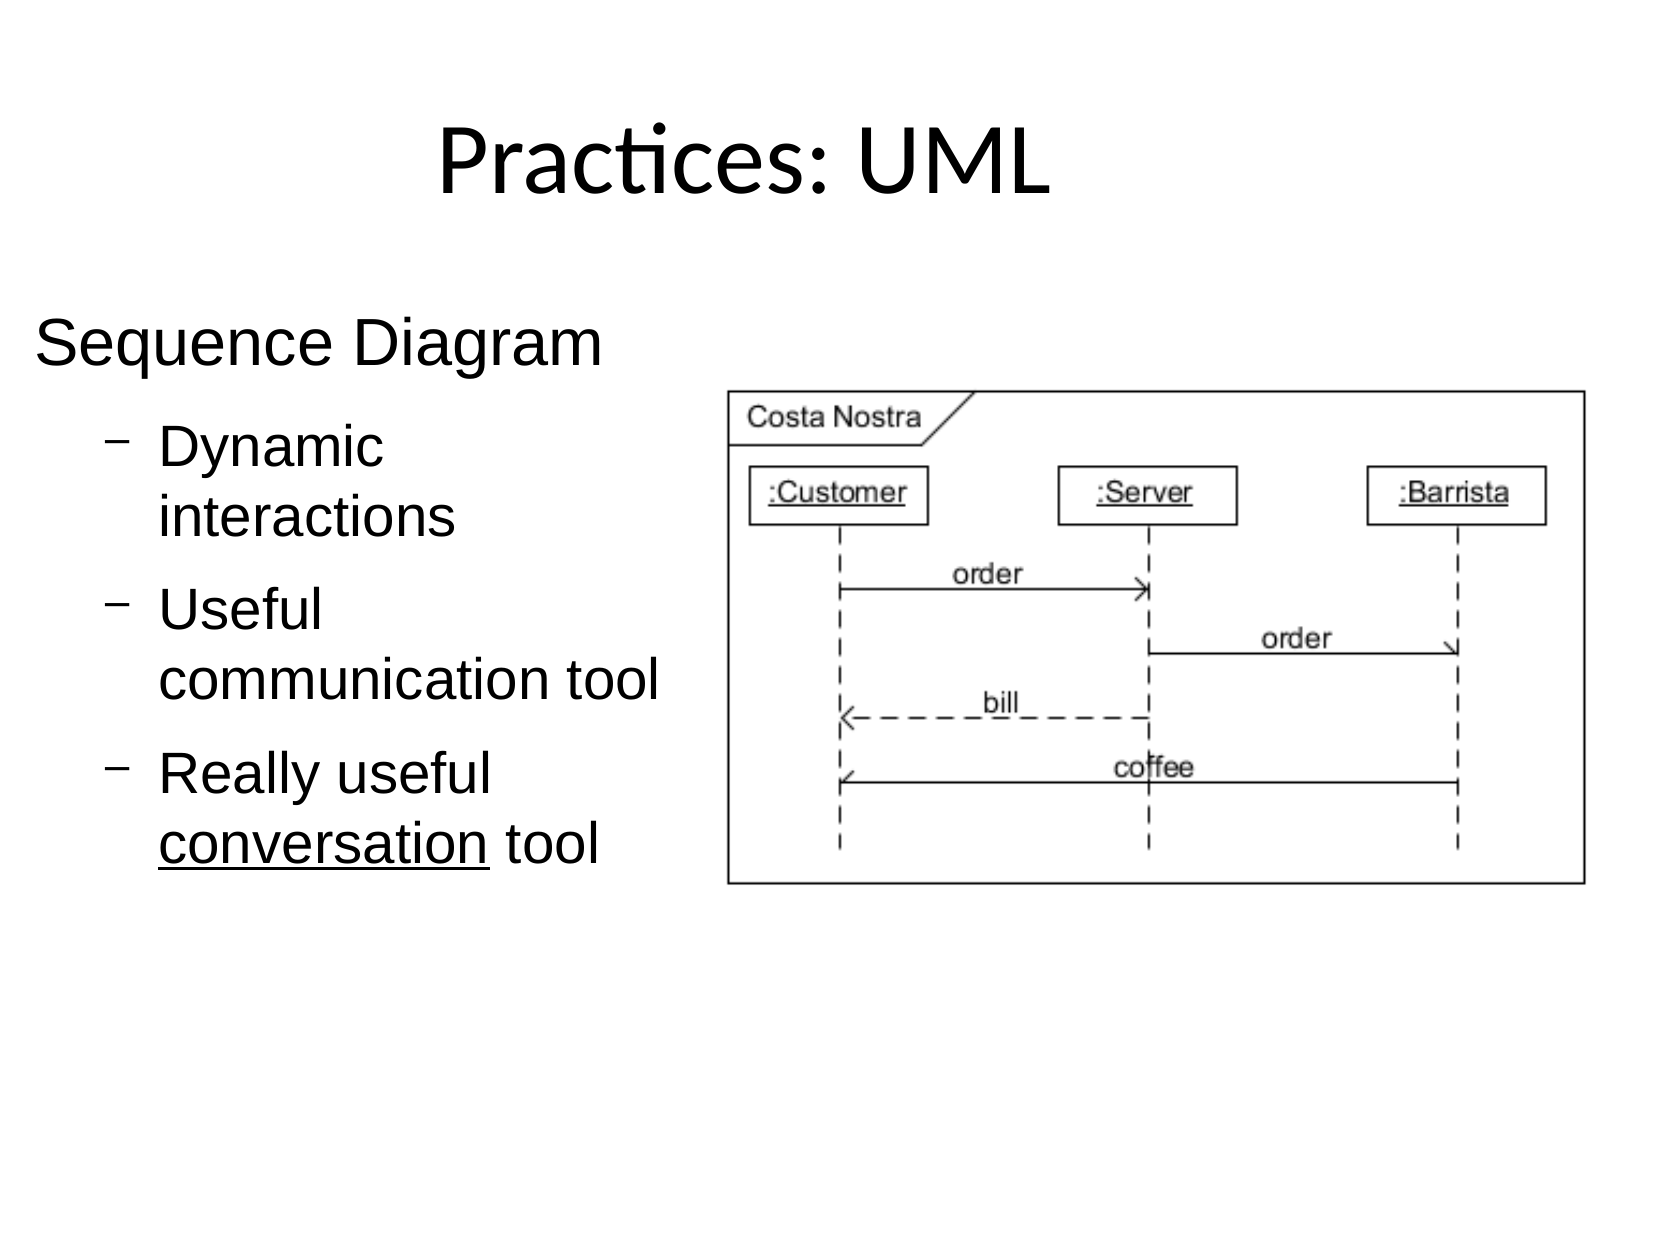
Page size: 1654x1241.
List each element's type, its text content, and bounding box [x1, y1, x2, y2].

list Sequence Diagram Dynamic interactions Useful communication tool Really useful conversation tool [0, 290, 711, 1010]
picture [684, 348, 1629, 928]
title Practices: UML [0, 41, 1489, 265]
